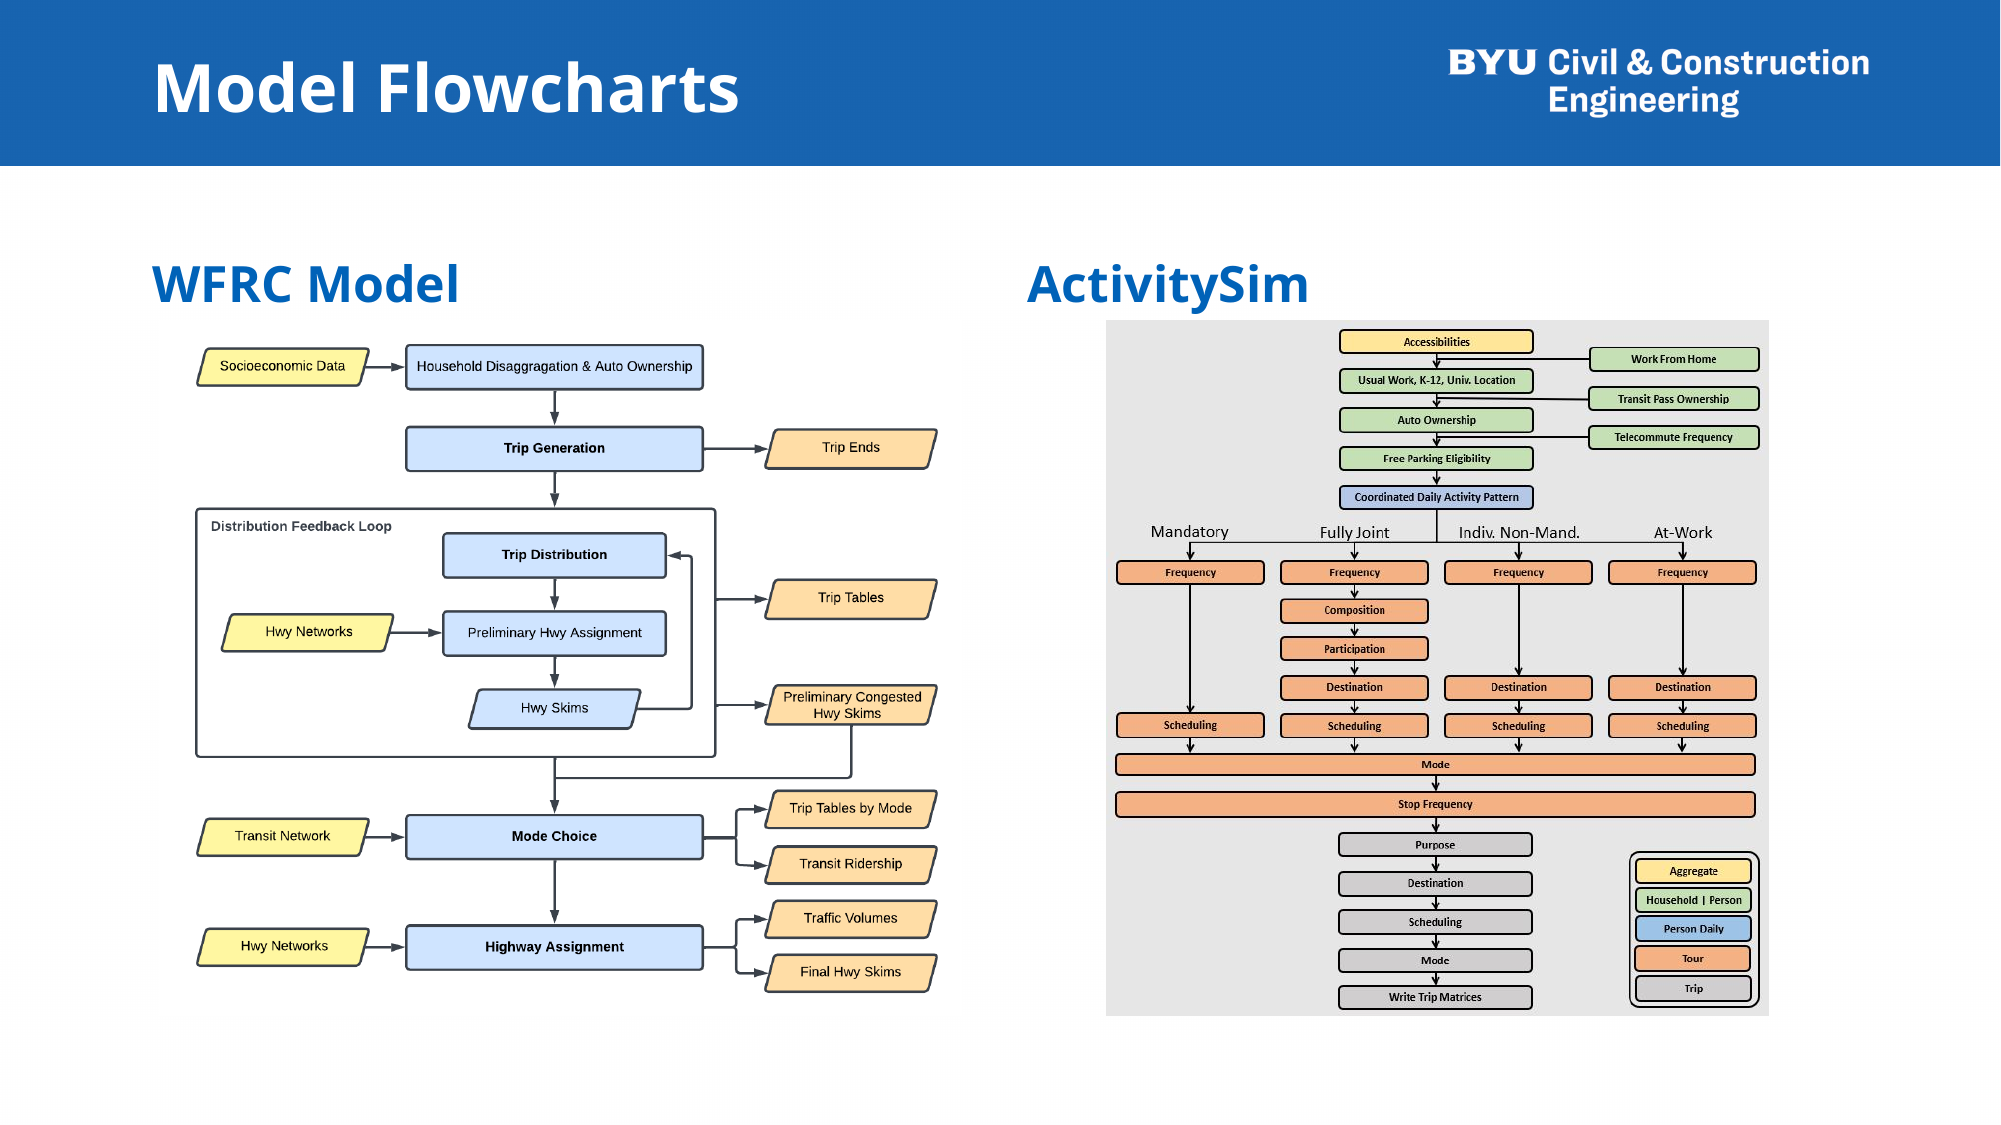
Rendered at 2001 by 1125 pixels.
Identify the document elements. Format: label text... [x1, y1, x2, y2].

list ActivitySim [1012, 229, 1863, 321]
list WFRC Model [137, 229, 984, 321]
title Model Flowcharts [137, 45, 1469, 137]
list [159, 320, 962, 1016]
picture [0, 0, 2001, 1125]
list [1106, 320, 1769, 1016]
